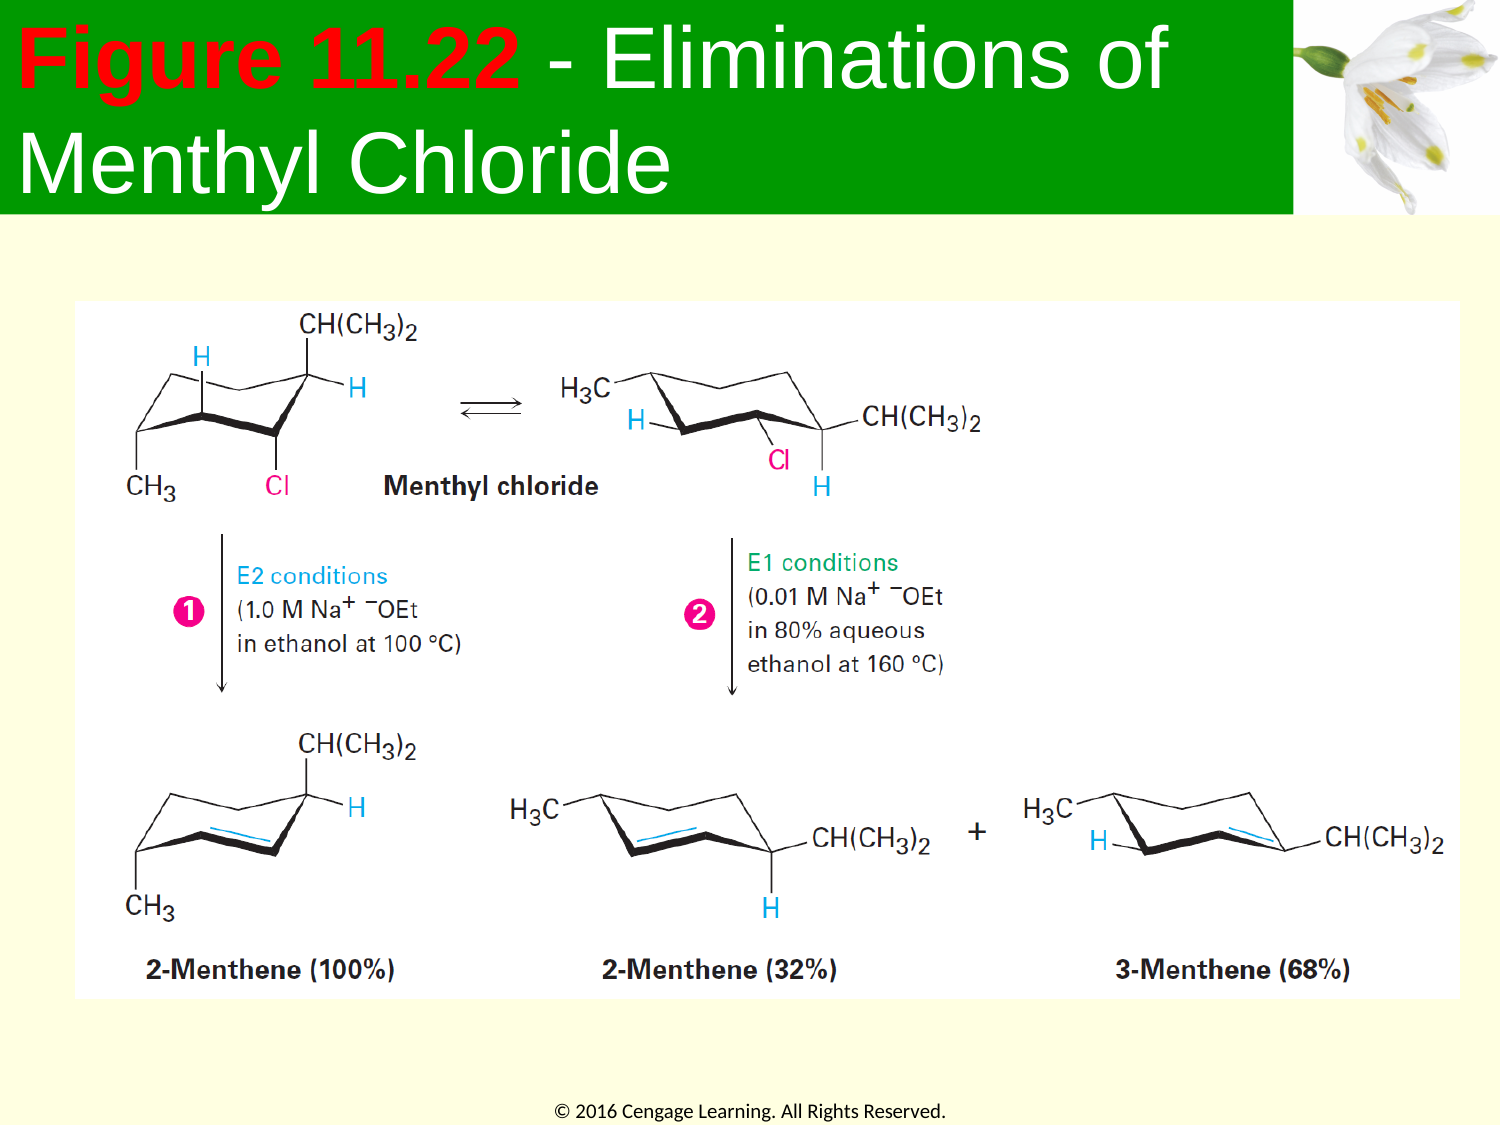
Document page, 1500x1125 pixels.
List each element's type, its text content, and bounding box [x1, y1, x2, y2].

picture [1293, 0, 1500, 215]
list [74, 301, 1460, 999]
title Figure 11.22 - Eliminations of Menthyl Chloride [0, 0, 1288, 213]
